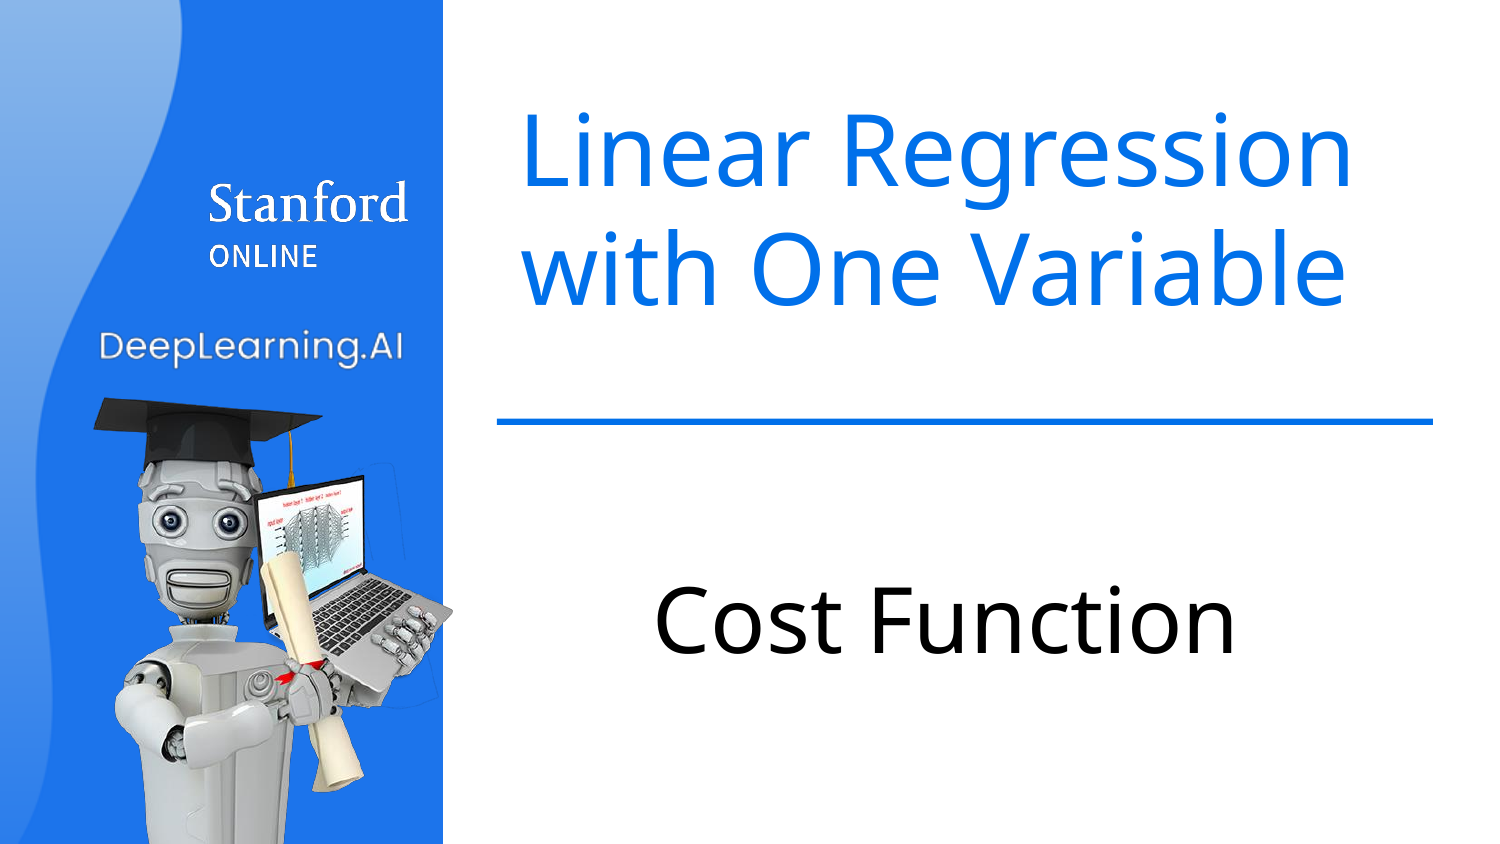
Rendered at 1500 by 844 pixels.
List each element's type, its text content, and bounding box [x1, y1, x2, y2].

picture [0, 0, 463, 844]
subtitle Cost Function [505, 472, 1467, 844]
title Linear Regression with One Variable [516, 82, 1414, 326]
